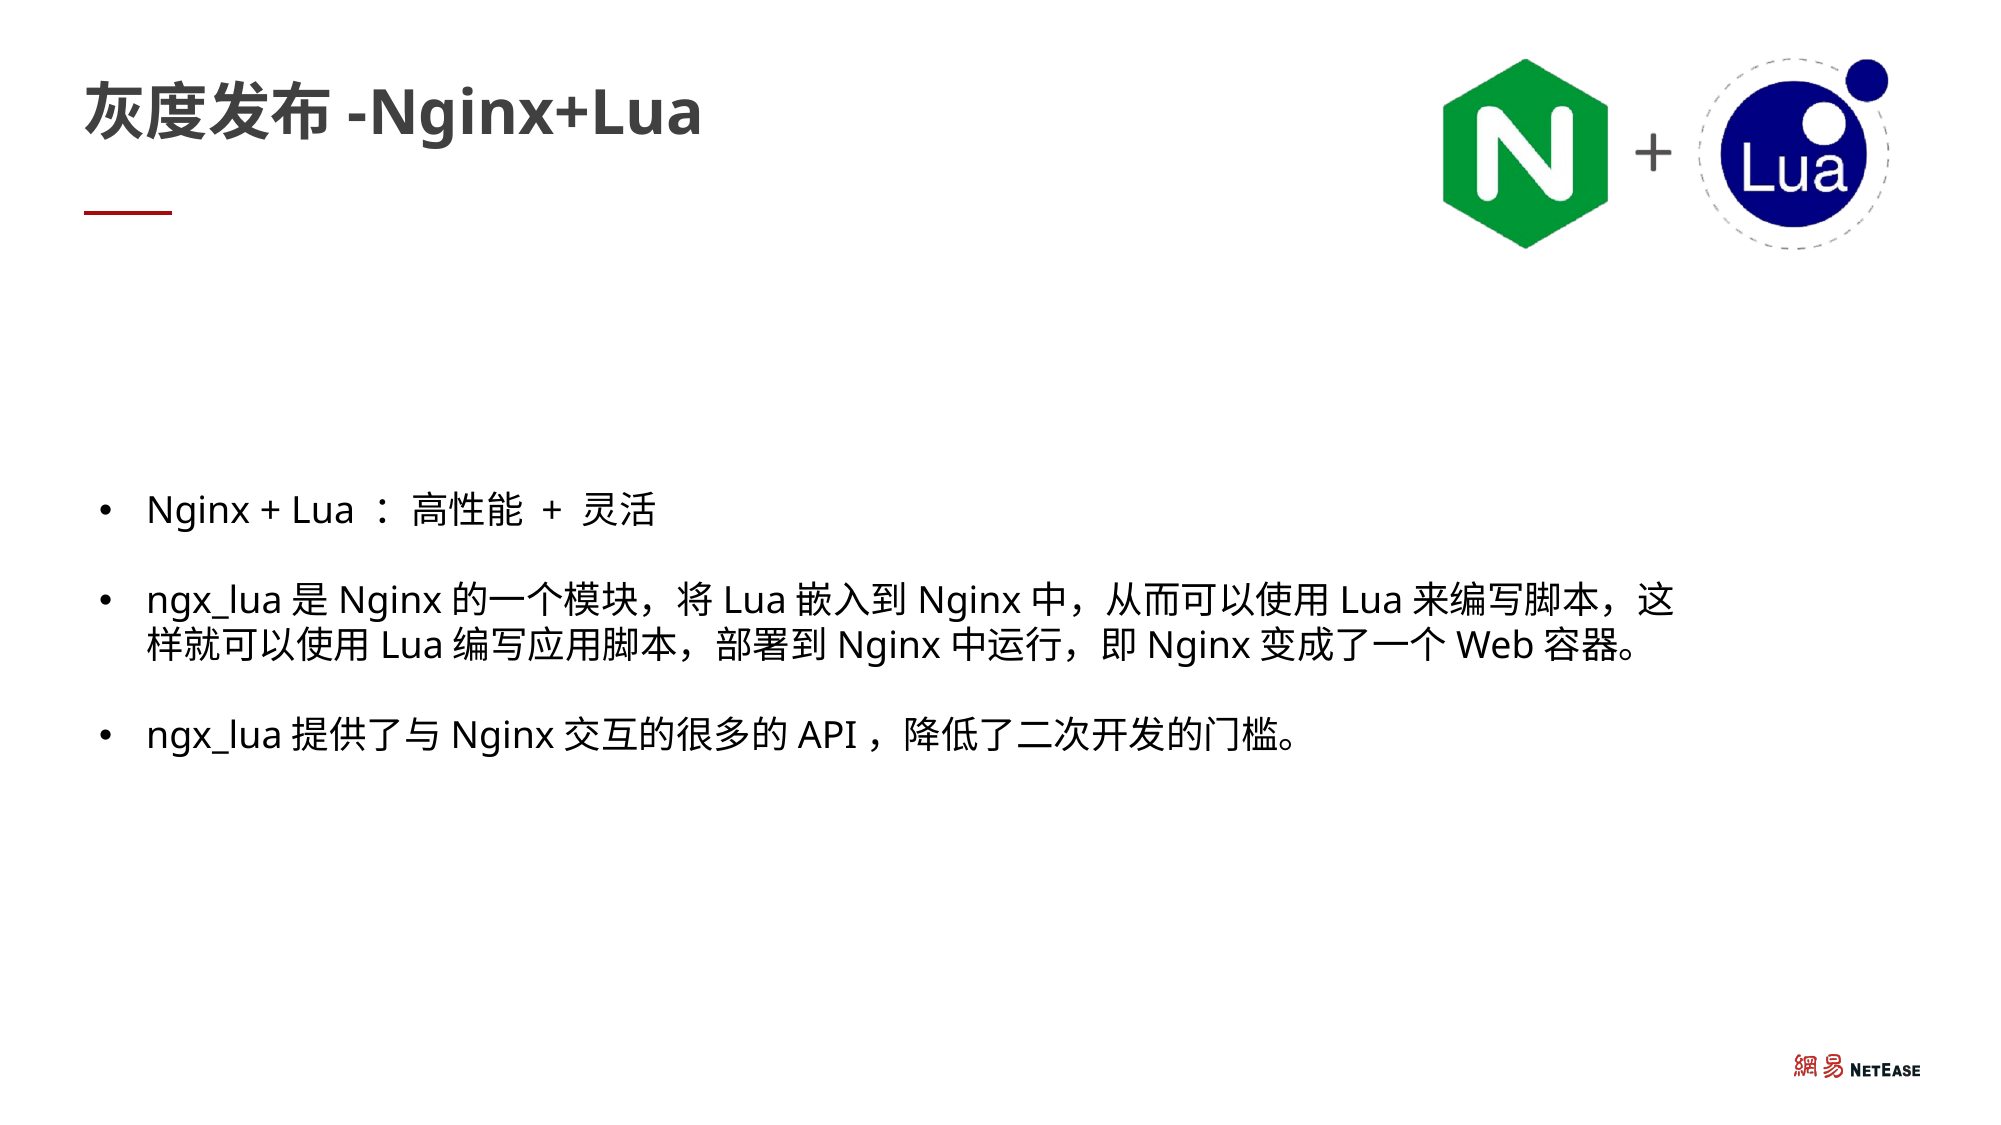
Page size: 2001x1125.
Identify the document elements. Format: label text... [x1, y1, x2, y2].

text_box 灰度发布-Nginx+Lua [68, 64, 794, 155]
picture [1794, 1054, 1920, 1078]
picture [1408, 11, 1920, 300]
text_box Nginx + Lua ：高性能 + 灵活 ngx_lua是Nginx的一个模块，将Lua嵌入到Nginx中，从而可以使用Lua来编写脚本，这样就可以使用Lua编写应用脚本，部署到Nginx中运行，即Nginx变成了一个Web容器。 ngx_lua提供了与Nginx交互的很多的API，降低了二次开发的门槛。 [84, 479, 1698, 764]
